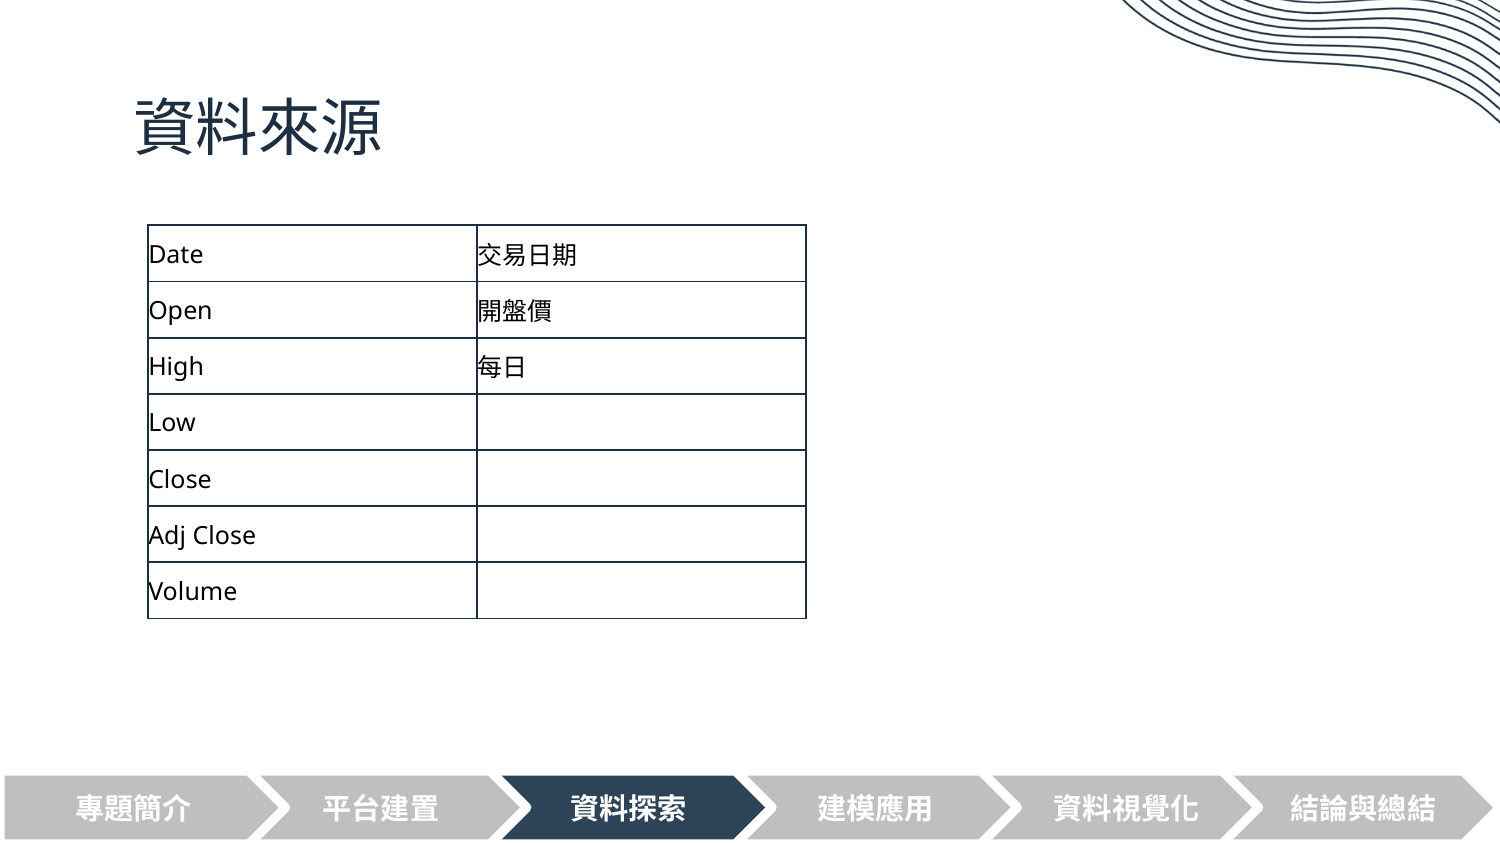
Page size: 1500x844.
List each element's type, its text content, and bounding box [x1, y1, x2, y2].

table_cell Volume [149, 563, 476, 618]
table_cell [478, 507, 805, 561]
table_cell [478, 563, 805, 618]
table_cell 開盤價 [478, 282, 805, 337]
table_cell Close [149, 451, 476, 505]
picture [1078, 0, 1500, 191]
table_cell High [149, 339, 476, 393]
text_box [0, 770, 1500, 844]
title 資料來源 [118, 72, 1382, 167]
table_cell [478, 395, 805, 449]
table_cell Adj Close [149, 507, 476, 561]
table_cell Open [149, 282, 476, 337]
table_header 交易日期 [478, 226, 805, 281]
table_header Date [149, 226, 476, 281]
table_cell 每日 [478, 339, 805, 393]
table_cell [478, 451, 805, 505]
table_cell Low [149, 395, 476, 449]
